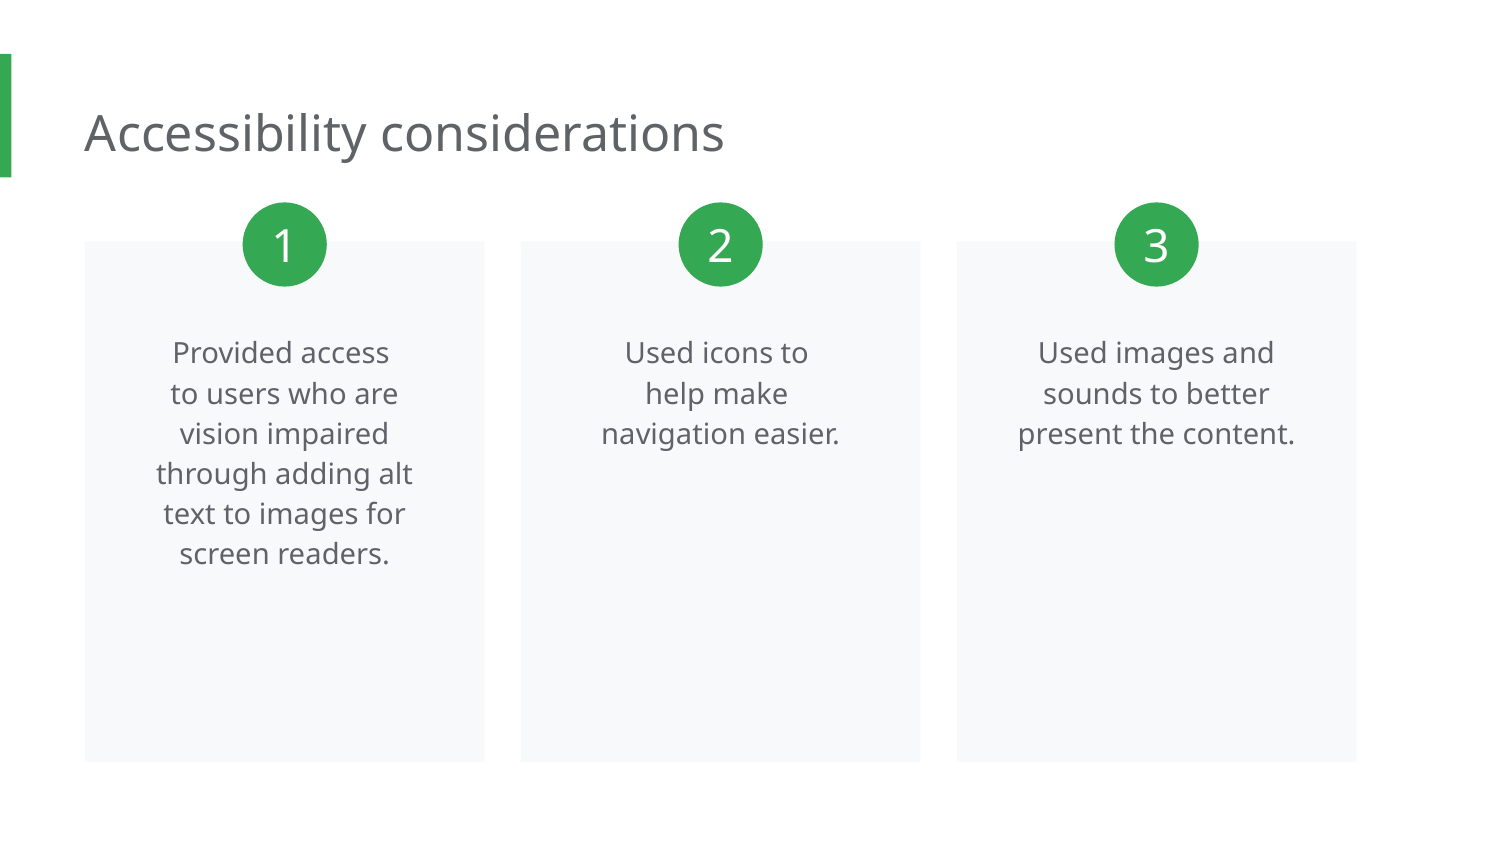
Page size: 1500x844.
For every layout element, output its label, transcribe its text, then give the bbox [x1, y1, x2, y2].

text_box [84, 241, 485, 763]
text_box Used images and sounds to better present the content. [988, 314, 1325, 500]
text_box Used icons to help make navigation easier. [552, 314, 889, 500]
text_box 3 [1114, 202, 1199, 287]
text_box Accessibility considerations [84, 85, 1234, 176]
text_box 1 [242, 202, 327, 287]
text_box 2 [678, 202, 763, 287]
text_box [520, 241, 921, 763]
text_box Provided access to users who are vision impaired through adding alt text to images for screen readers. [116, 314, 453, 620]
text_box [956, 241, 1357, 763]
